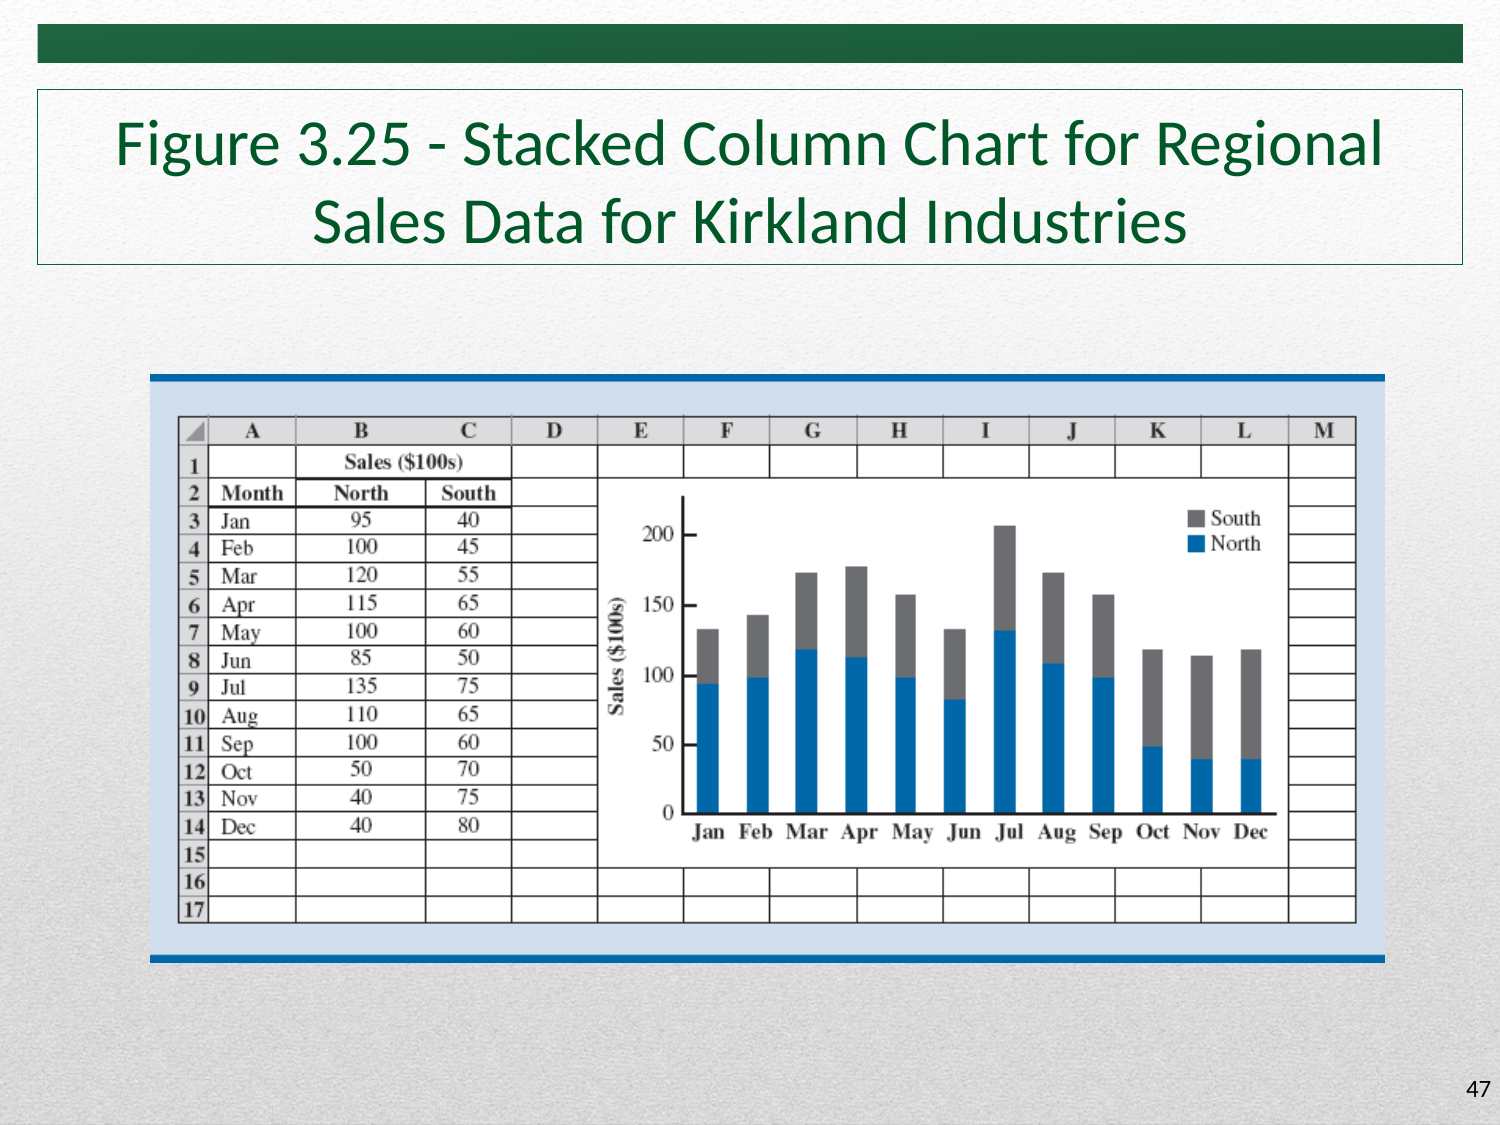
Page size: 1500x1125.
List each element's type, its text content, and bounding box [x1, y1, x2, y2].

title Figure 3.25 - Stacked Column Chart for Regional Sales Data for Kirkland Industries [37, 89, 1463, 265]
slide_number 47 [1381, 1065, 1500, 1125]
picture [149, 374, 1386, 964]
picture [37, 24, 1463, 63]
